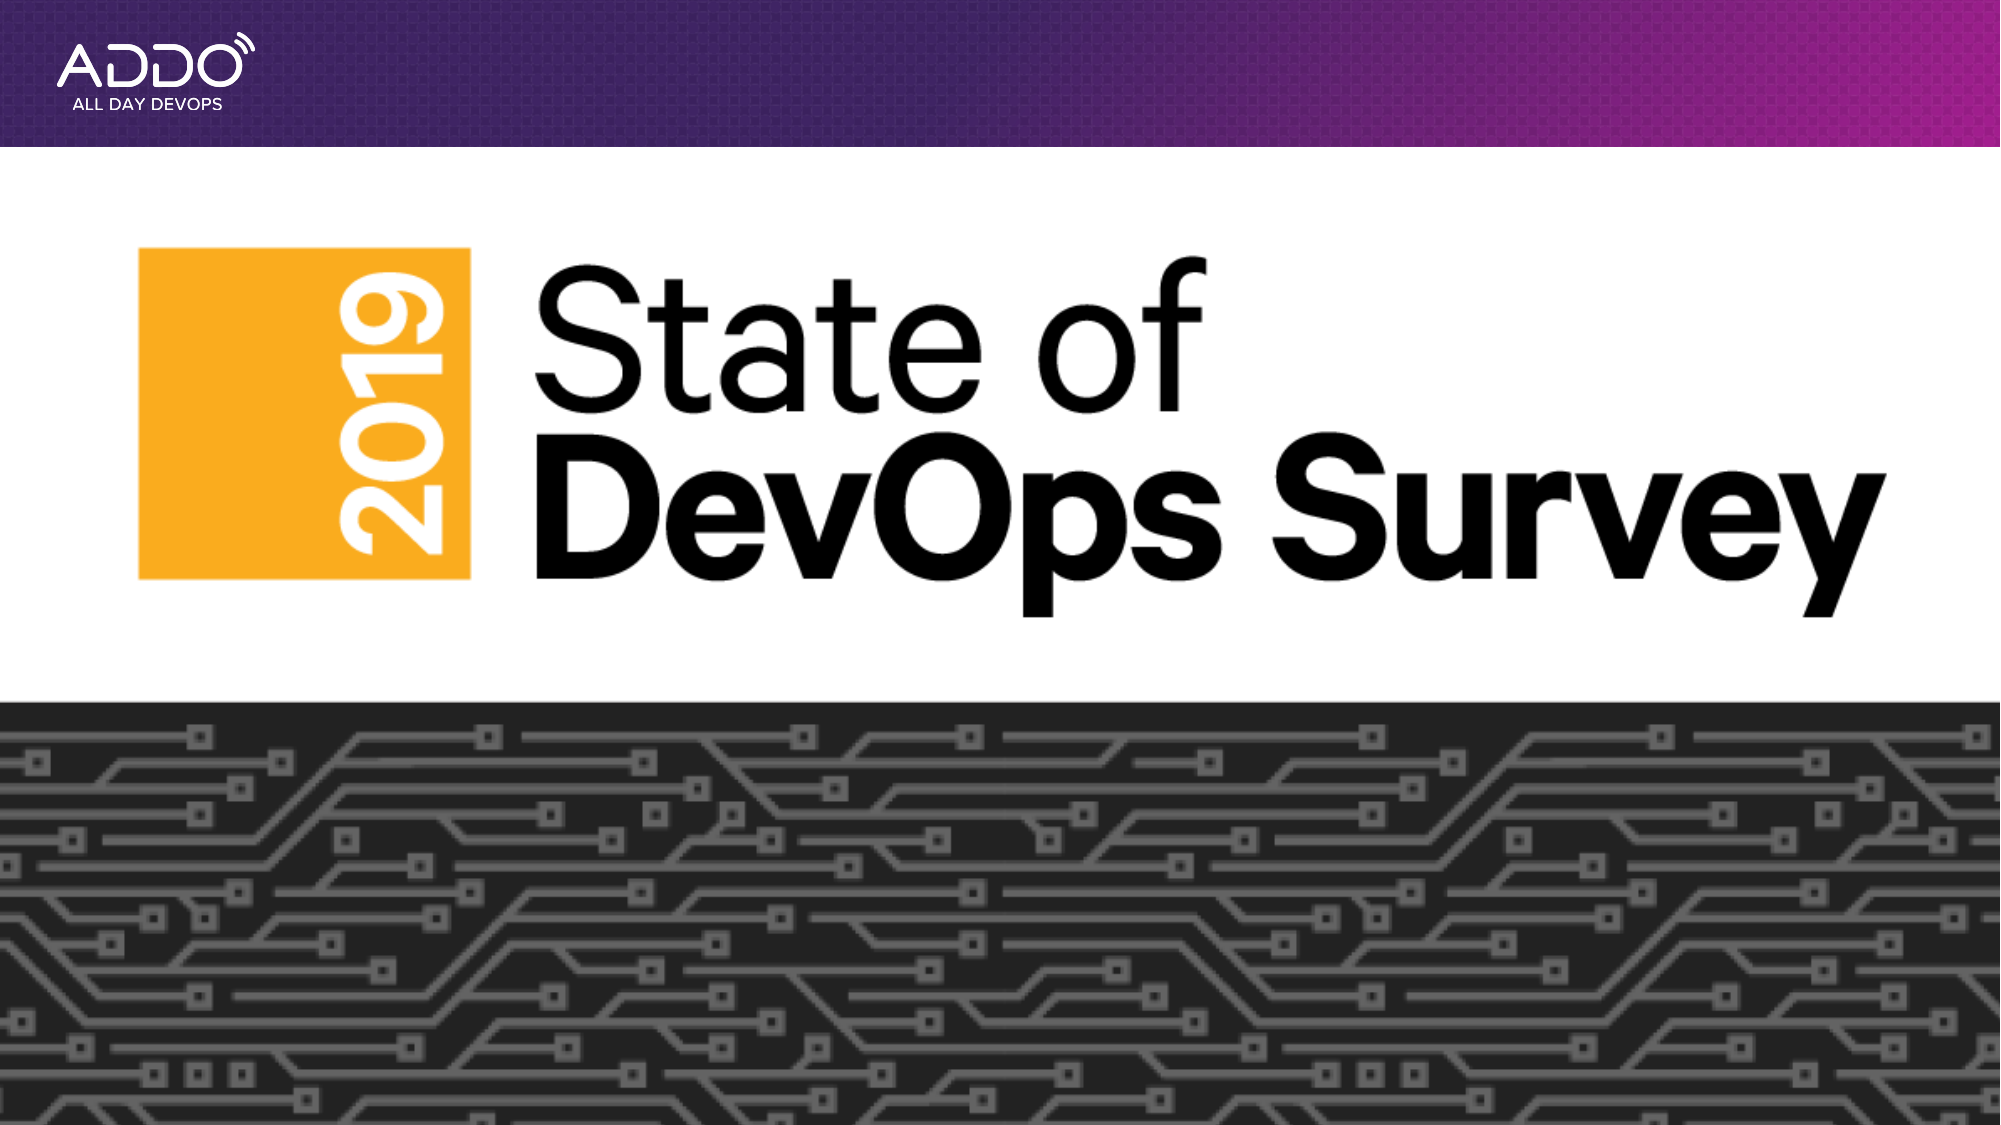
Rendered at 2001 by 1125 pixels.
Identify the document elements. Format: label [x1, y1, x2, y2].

picture [57, 32, 255, 110]
picture [0, 147, 2000, 1125]
